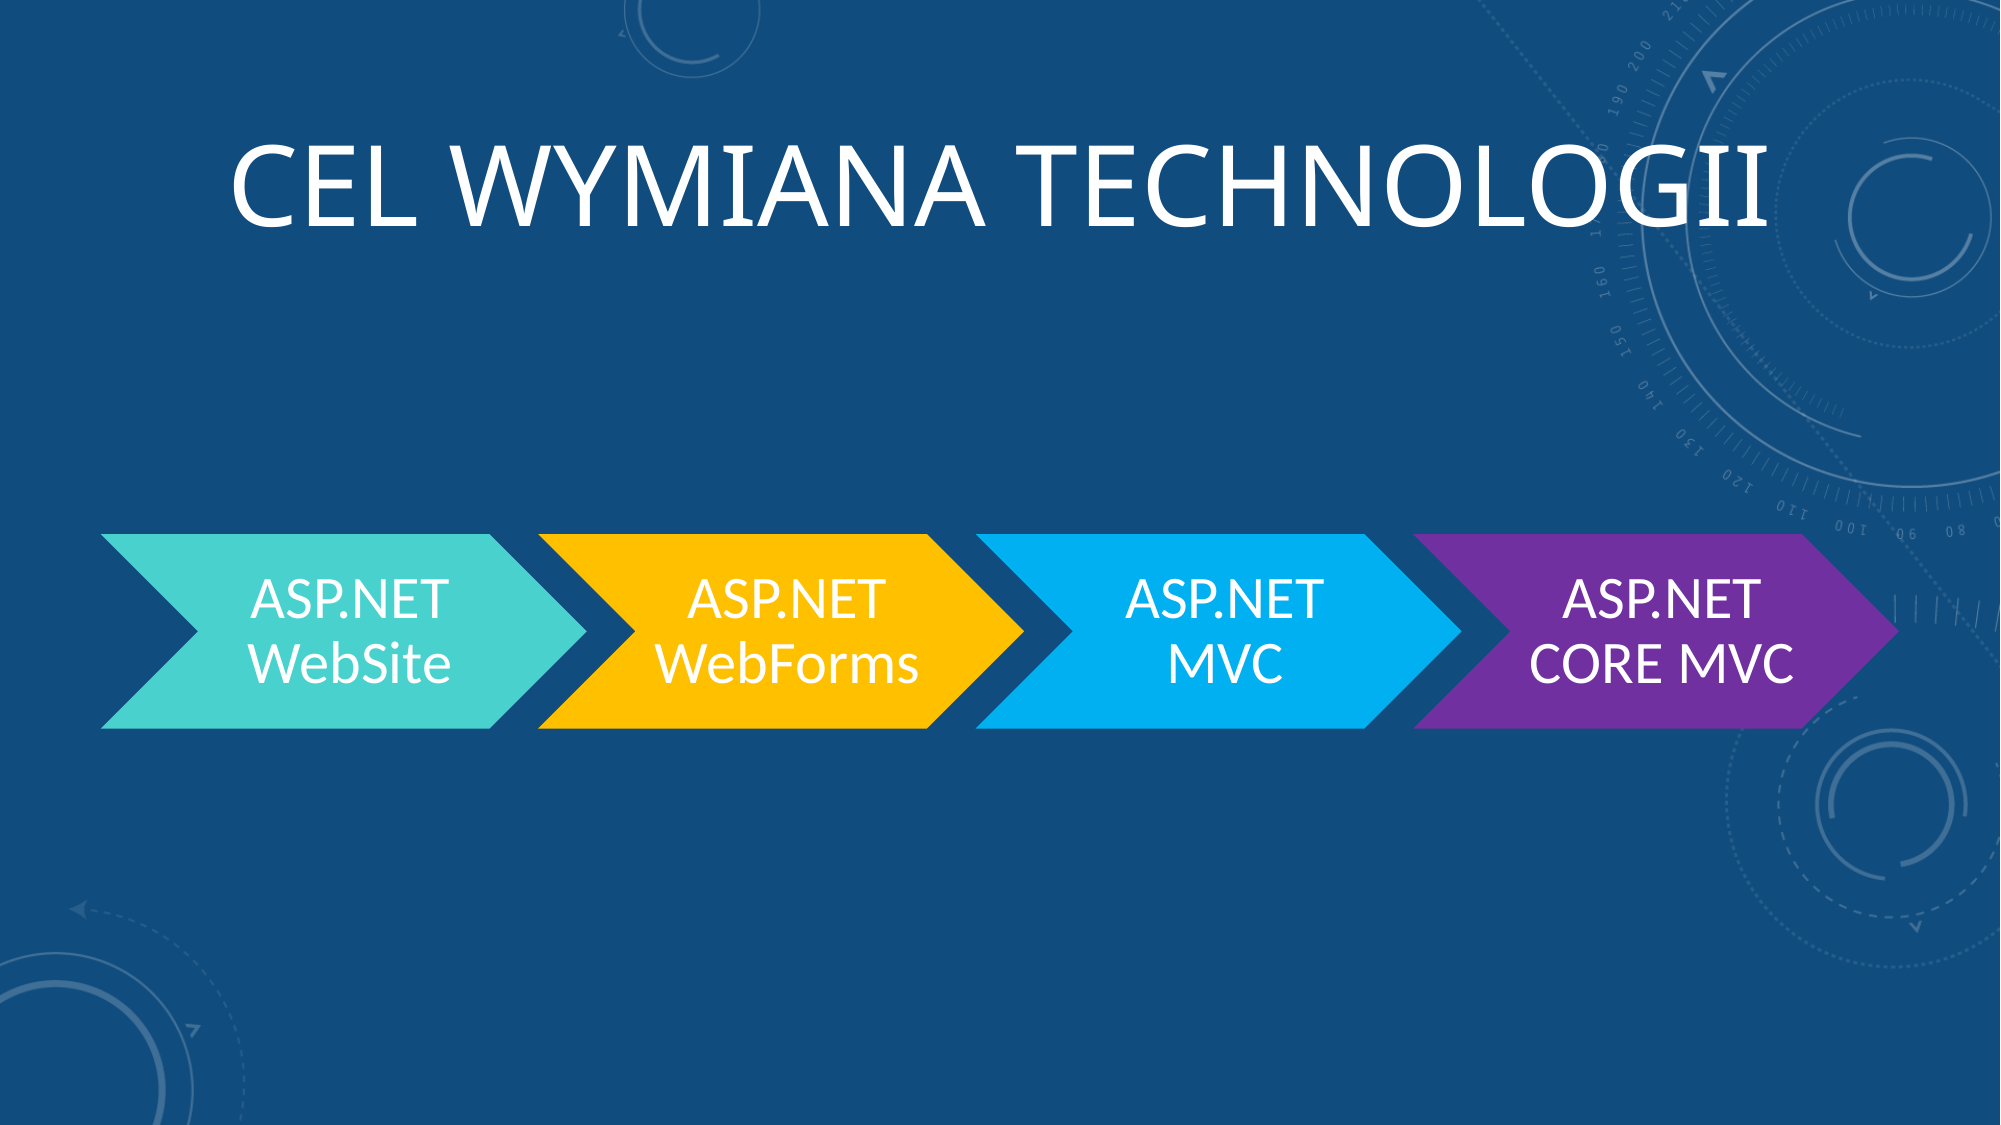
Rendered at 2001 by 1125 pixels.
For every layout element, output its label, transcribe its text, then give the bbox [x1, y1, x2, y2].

picture [0, 0, 2000, 1125]
title Cel Wymiana technologii [169, 62, 1831, 300]
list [99, 300, 1901, 962]
